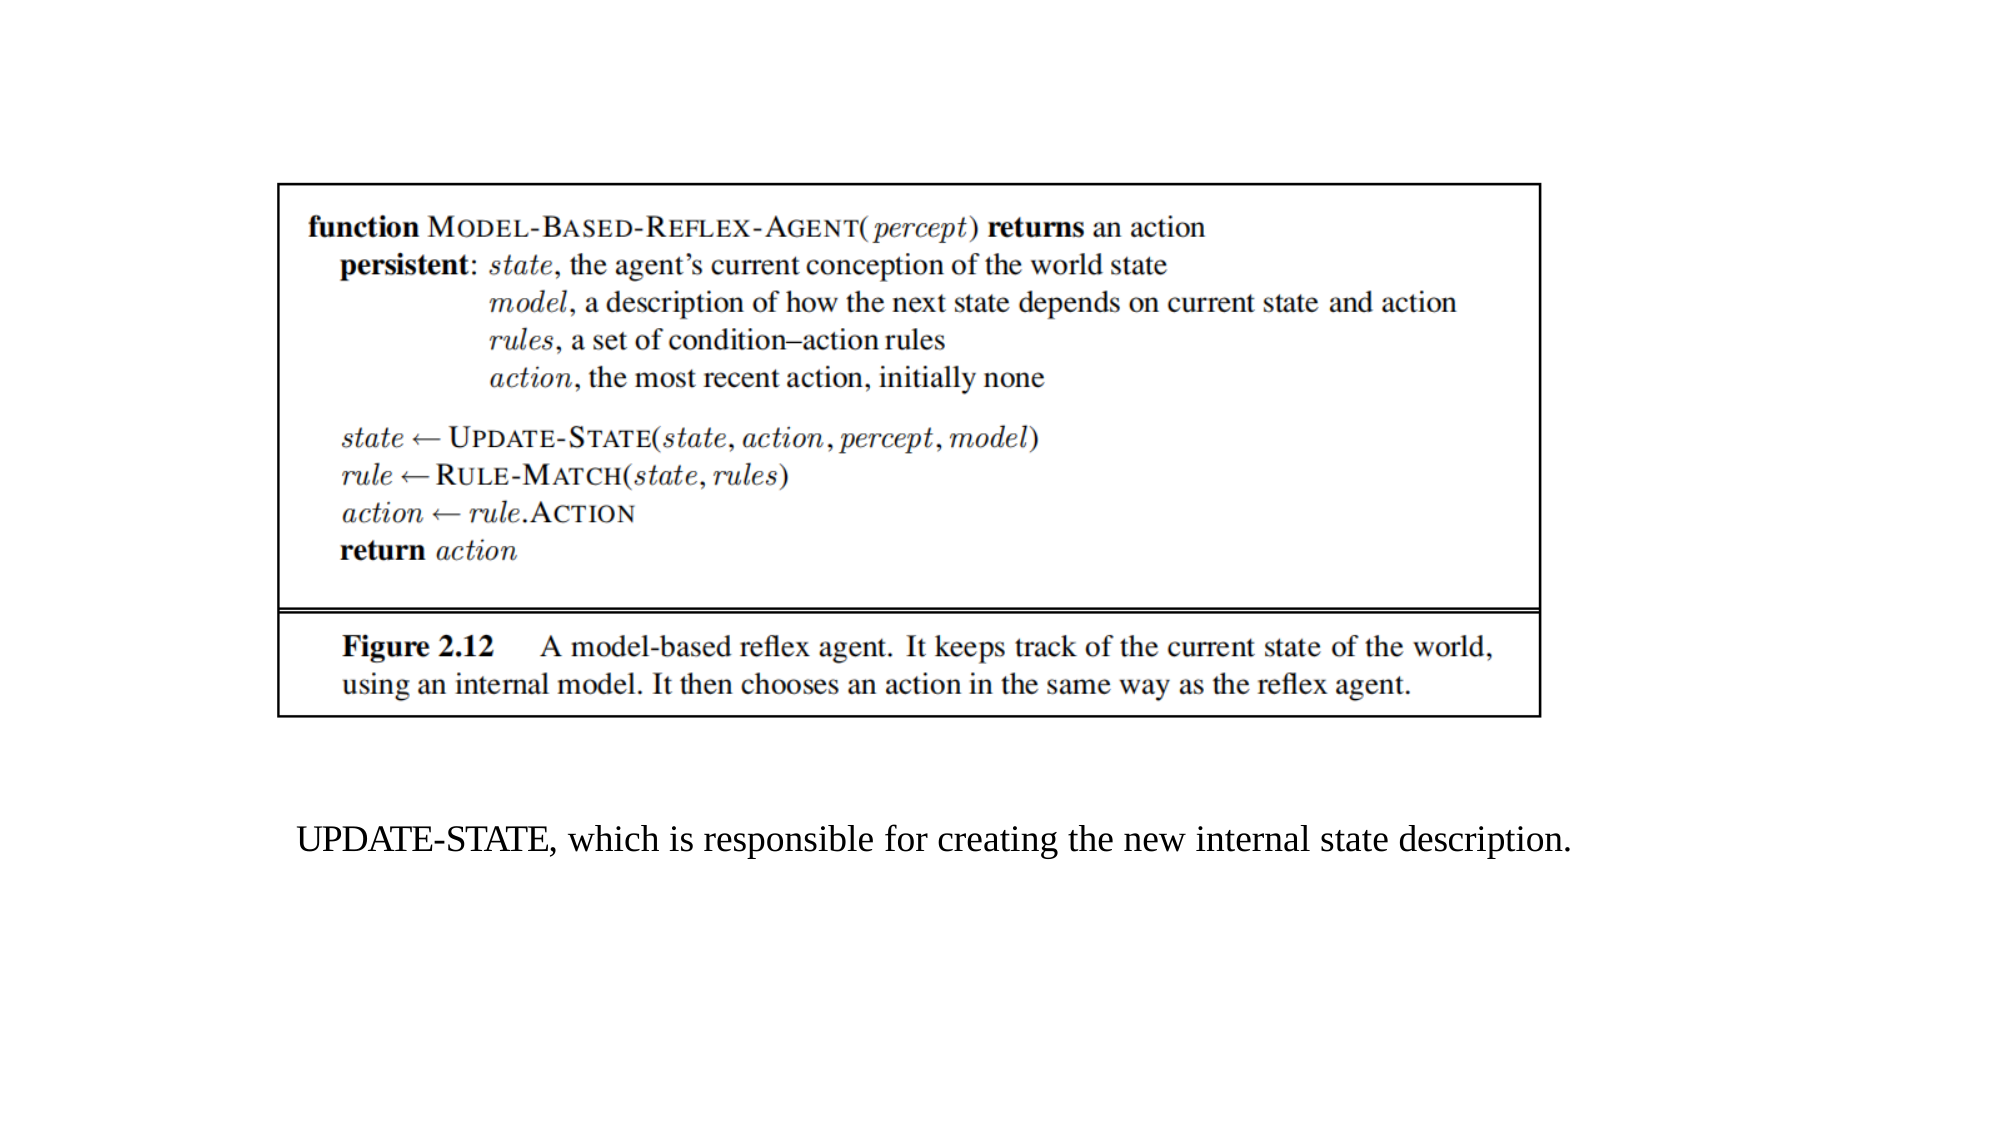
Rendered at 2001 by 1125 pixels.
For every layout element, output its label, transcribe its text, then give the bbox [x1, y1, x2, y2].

text_box UPDATE-STATE, which is responsible for creating the new internal state description. [293, 812, 1587, 860]
picture [246, 168, 1575, 735]
